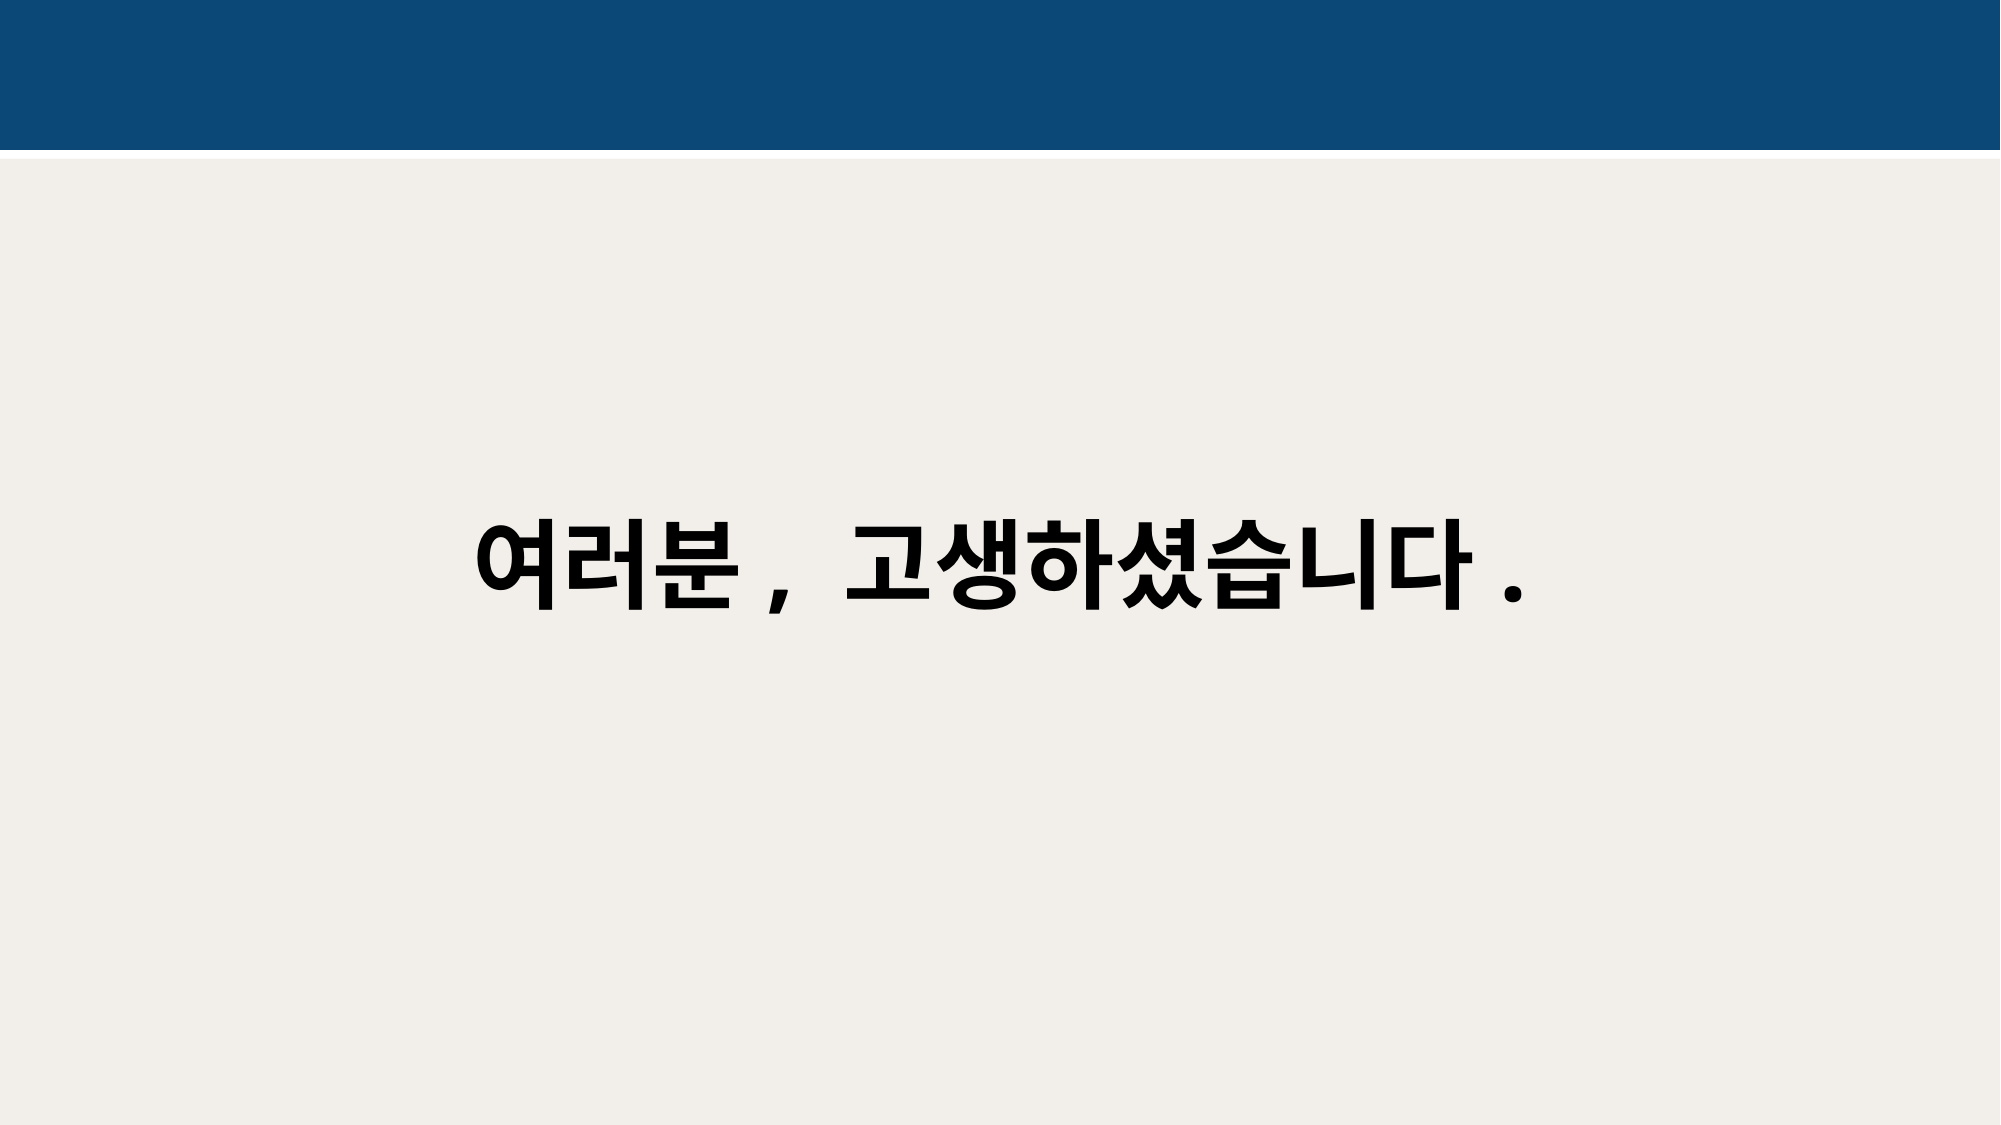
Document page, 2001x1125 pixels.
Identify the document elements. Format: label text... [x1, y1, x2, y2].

text_box 여러분, 고생하셨습니다. [433, 496, 1566, 629]
text_box [0, 0, 2000, 151]
